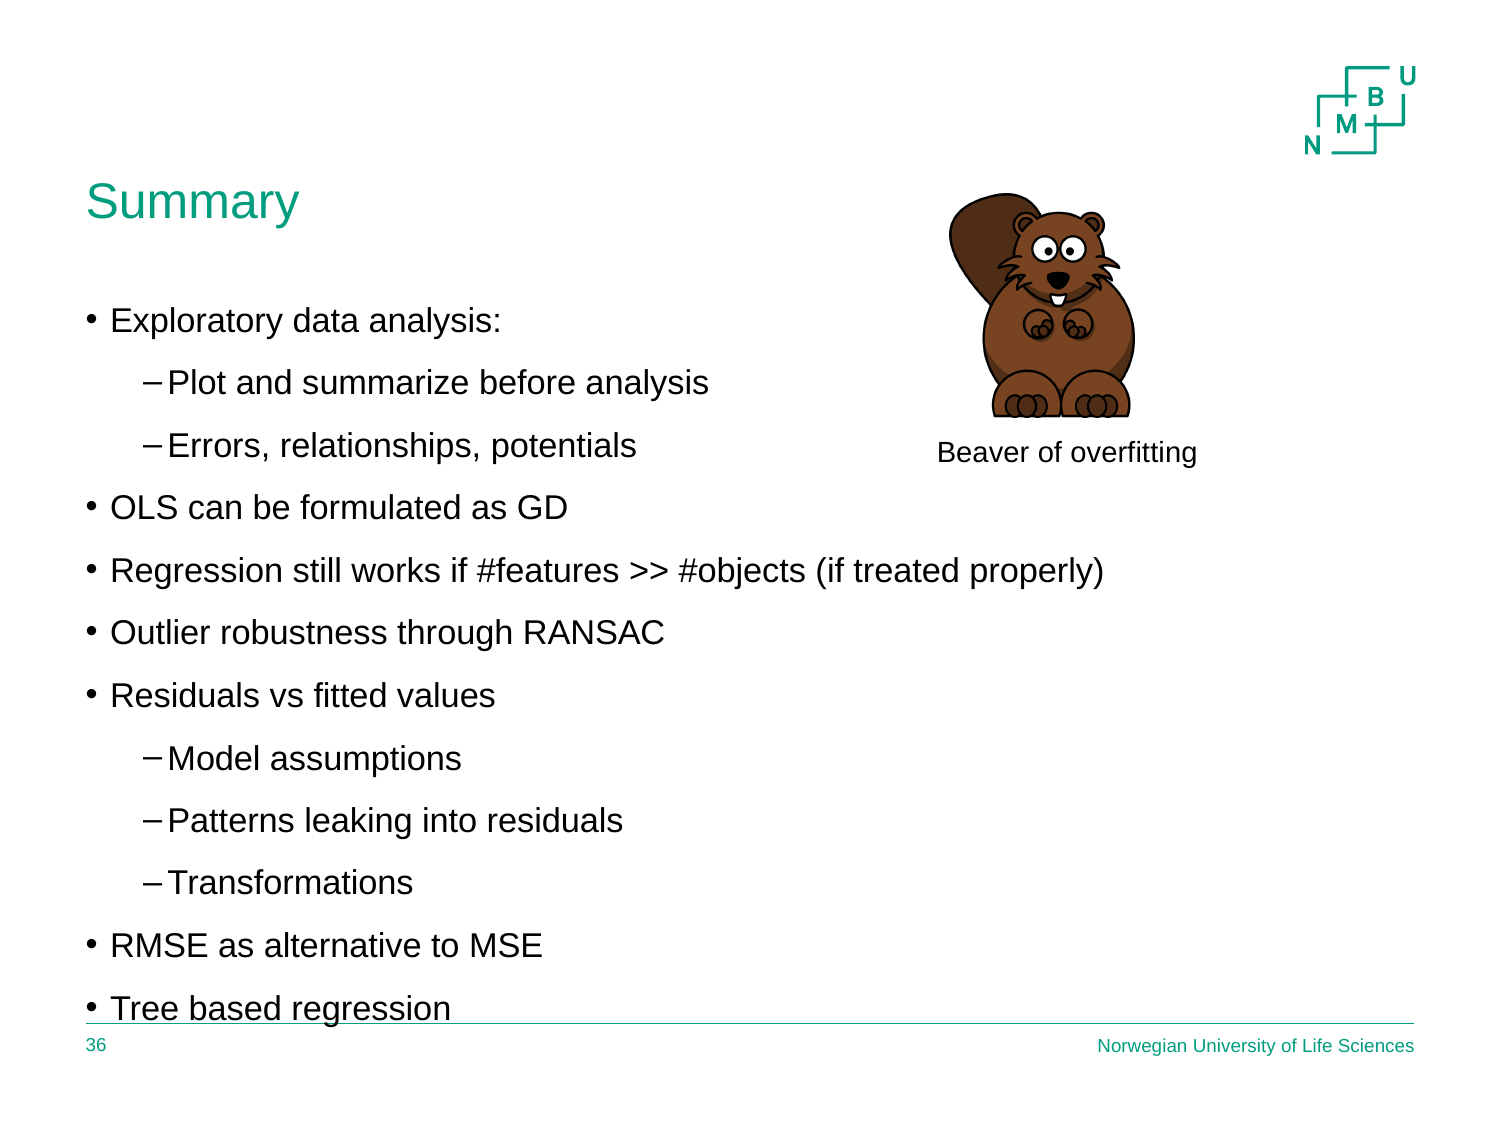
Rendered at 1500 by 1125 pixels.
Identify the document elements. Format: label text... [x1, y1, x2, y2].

title Summary [85, 155, 1266, 243]
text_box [913, 193, 1222, 477]
footer Norwegian University of Life Sciences [908, 1027, 1415, 1062]
slide_number 35 [85, 1027, 424, 1061]
list Exploratory data analysis: Plot and summarize before analysis Errors, relationships, potentials OLS can be formulated as GD Regression still works if #features >> #objects (if treated properly) Outlier robustness through RANSAC Residuals vs fitted values Model assumptions Patterns leaking into residuals Transformations RMSE as alternative to MSE Tree based regression [85, 295, 1415, 975]
